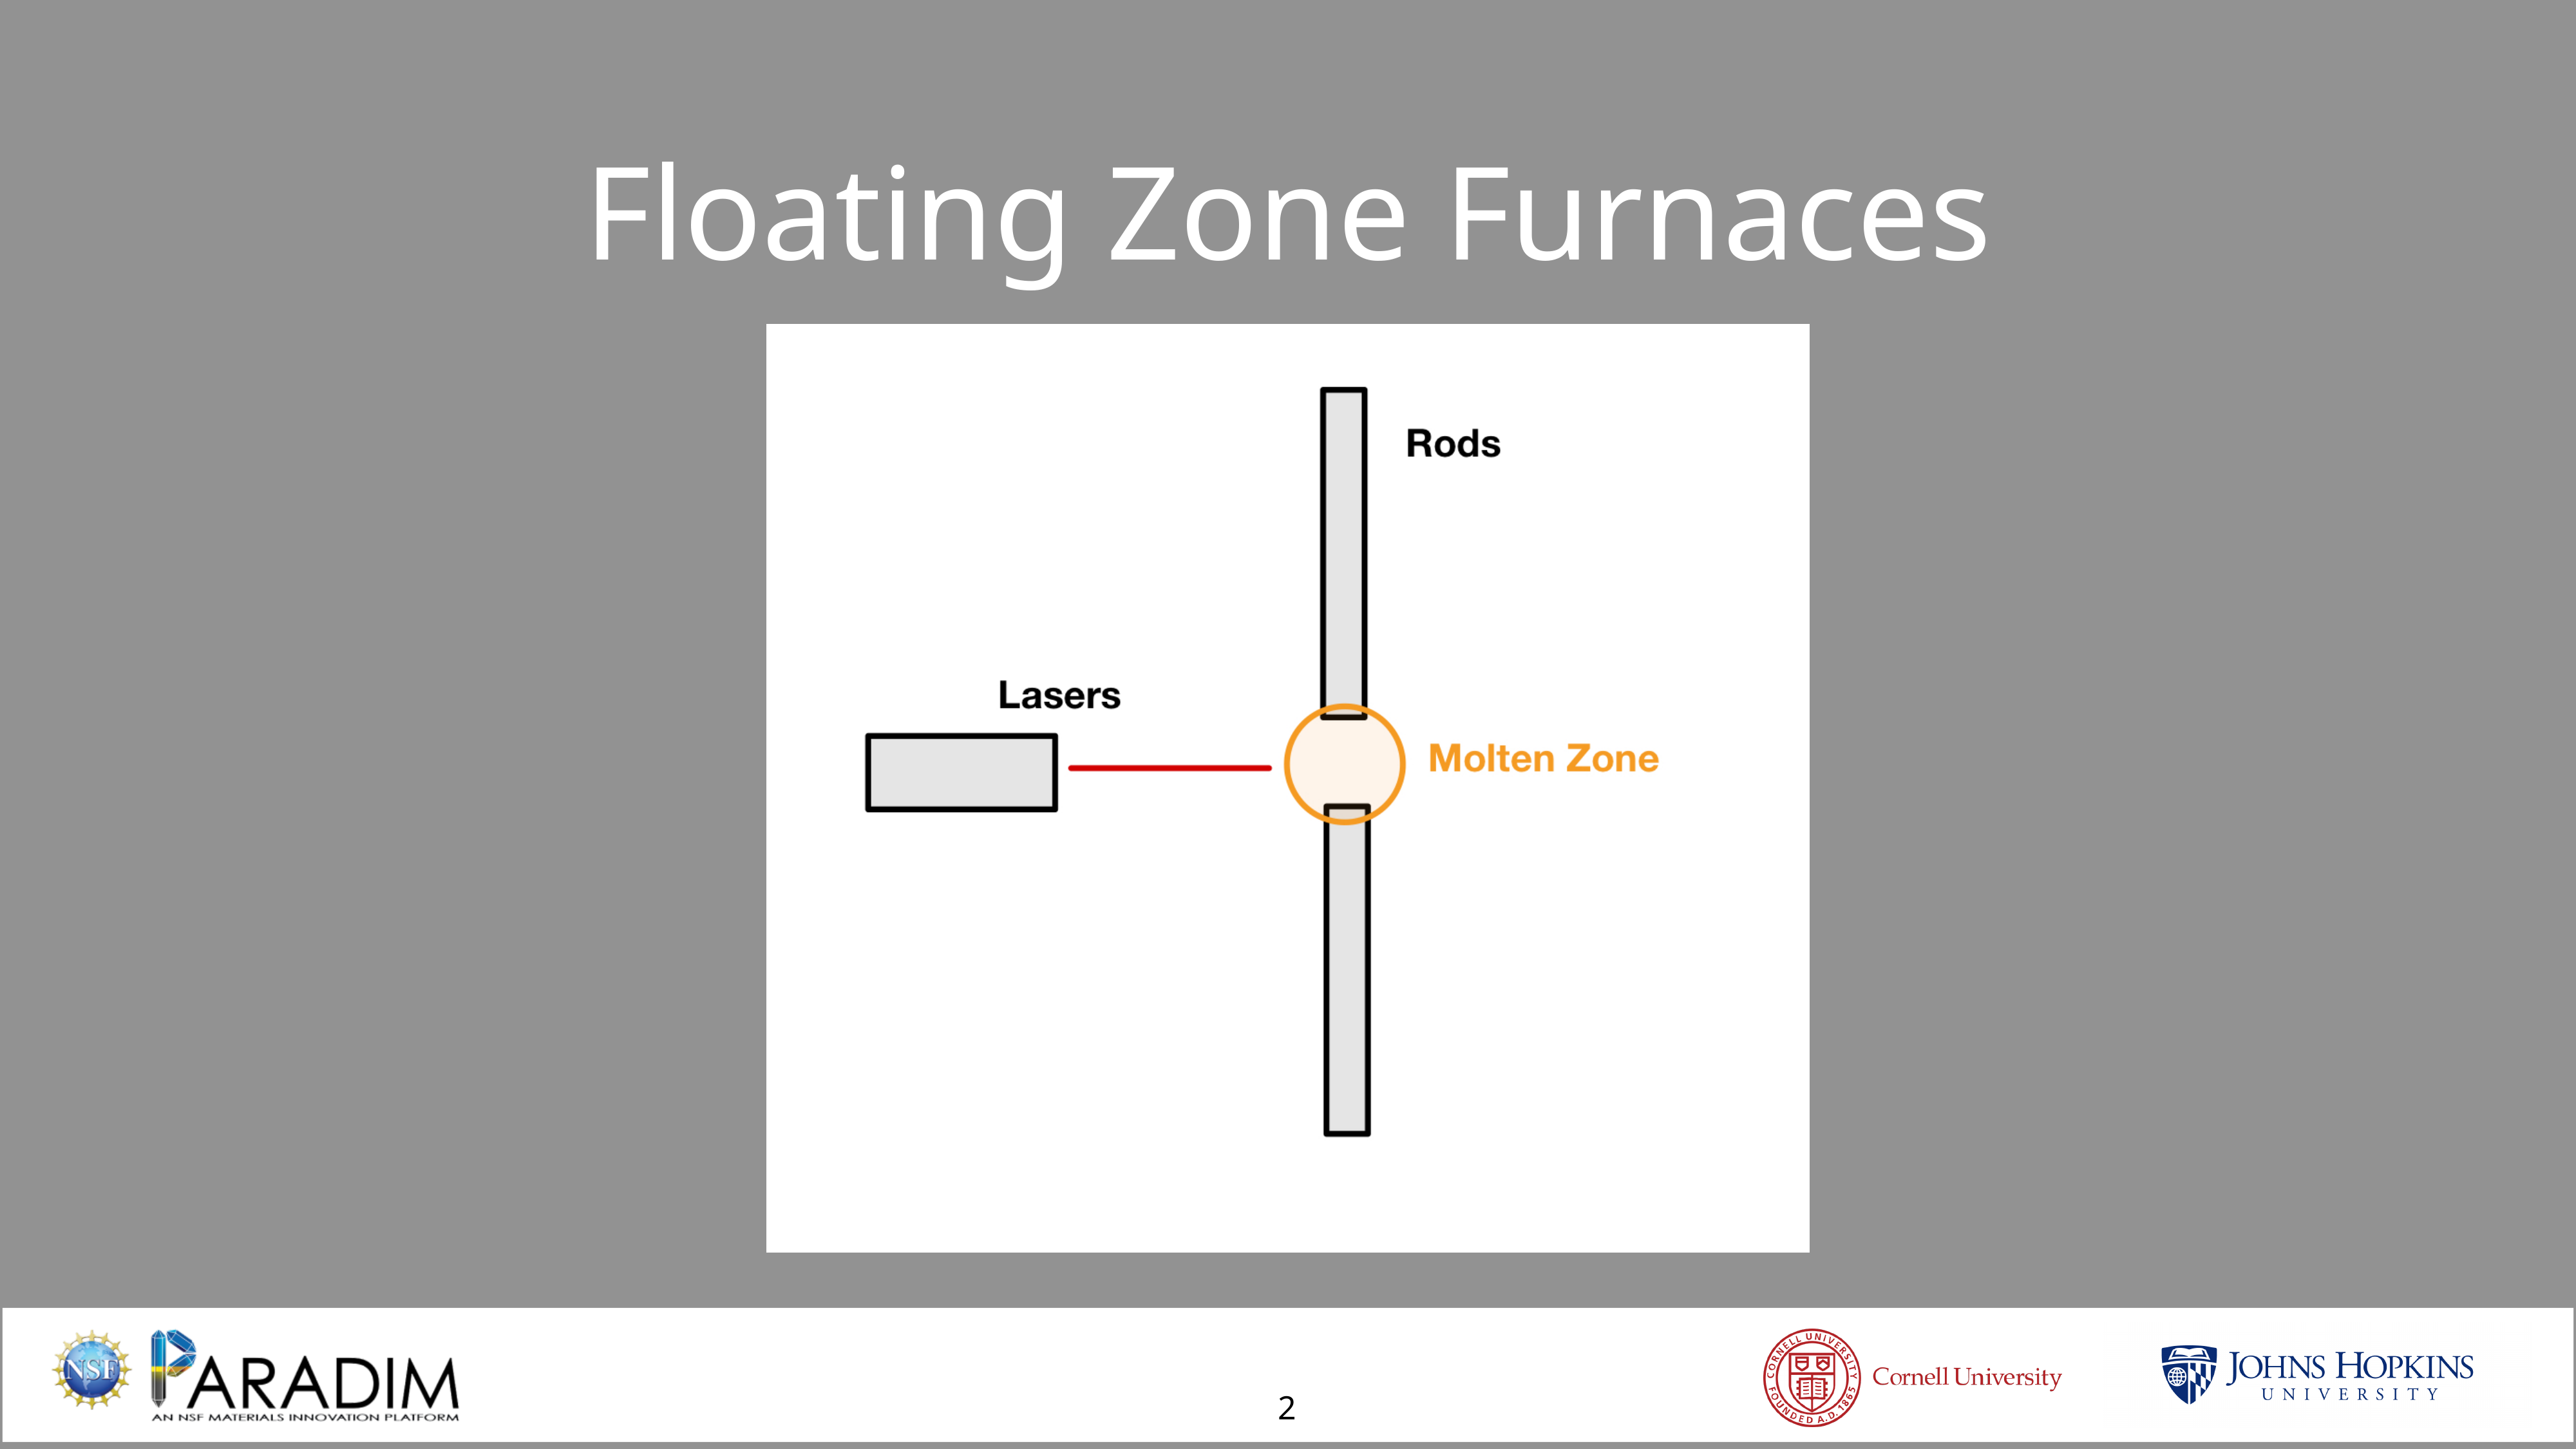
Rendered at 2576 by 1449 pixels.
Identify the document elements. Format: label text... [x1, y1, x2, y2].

picture [2103, 1322, 2532, 1428]
picture [766, 323, 1810, 1253]
picture [1763, 1329, 2062, 1427]
slide_number 2 [1263, 1381, 1312, 1431]
title Floating Zone Furnaces [176, 68, 2400, 349]
picture [44, 1322, 468, 1428]
